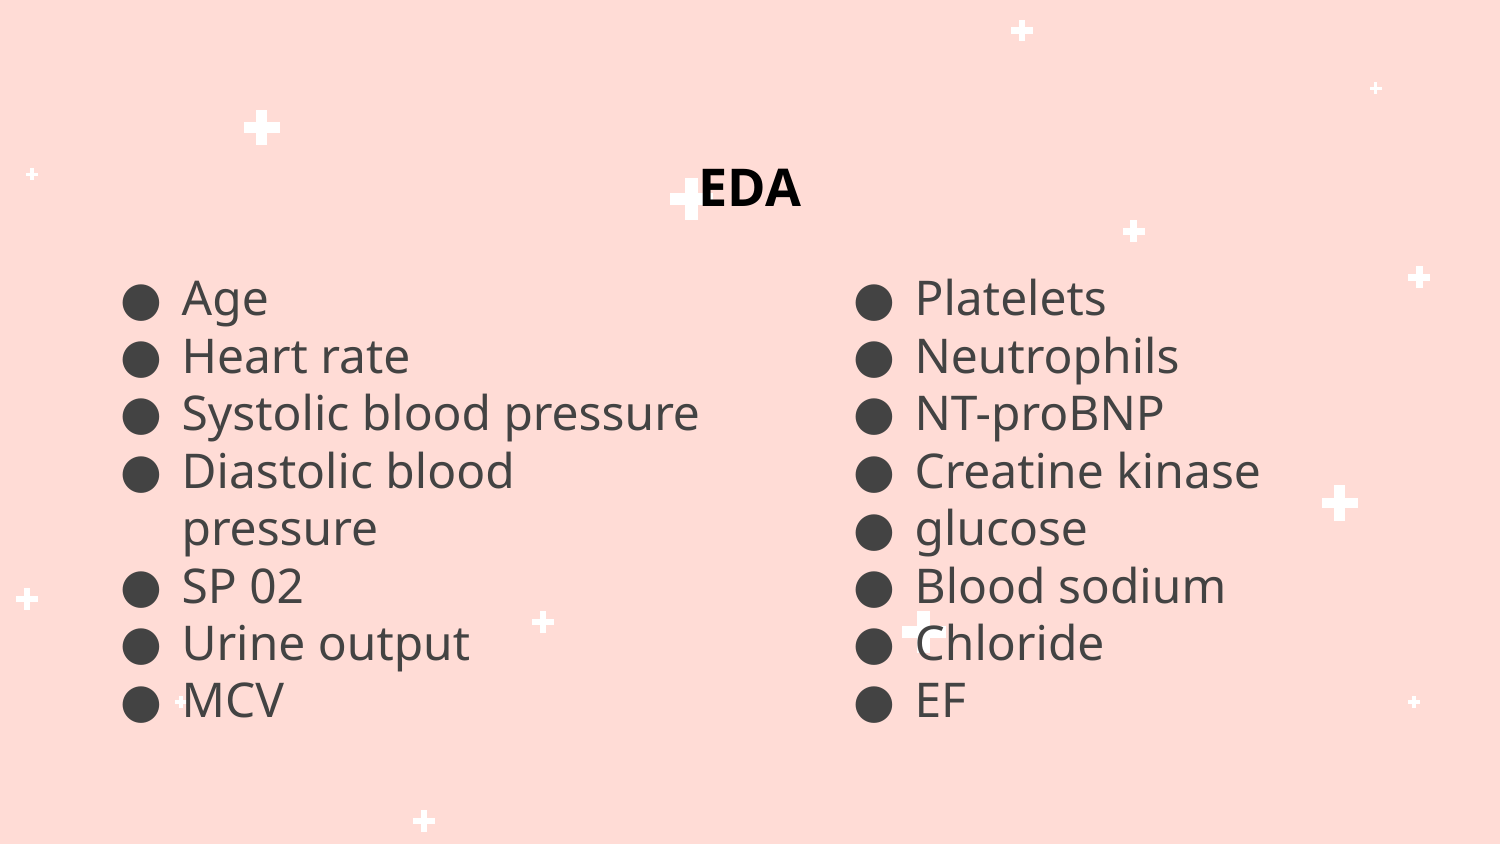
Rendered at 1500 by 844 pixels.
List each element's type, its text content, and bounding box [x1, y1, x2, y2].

text_box Age Heart rate Systolic blood pressure Diastolic blood pressure SP 02 Urine output MCV [91, 252, 729, 743]
title EDA [68, 72, 1432, 268]
text_box Platelets Neutrophils NT-proBNP Creatine kinase glucose Blood sodium Chloride EF [824, 252, 1462, 778]
